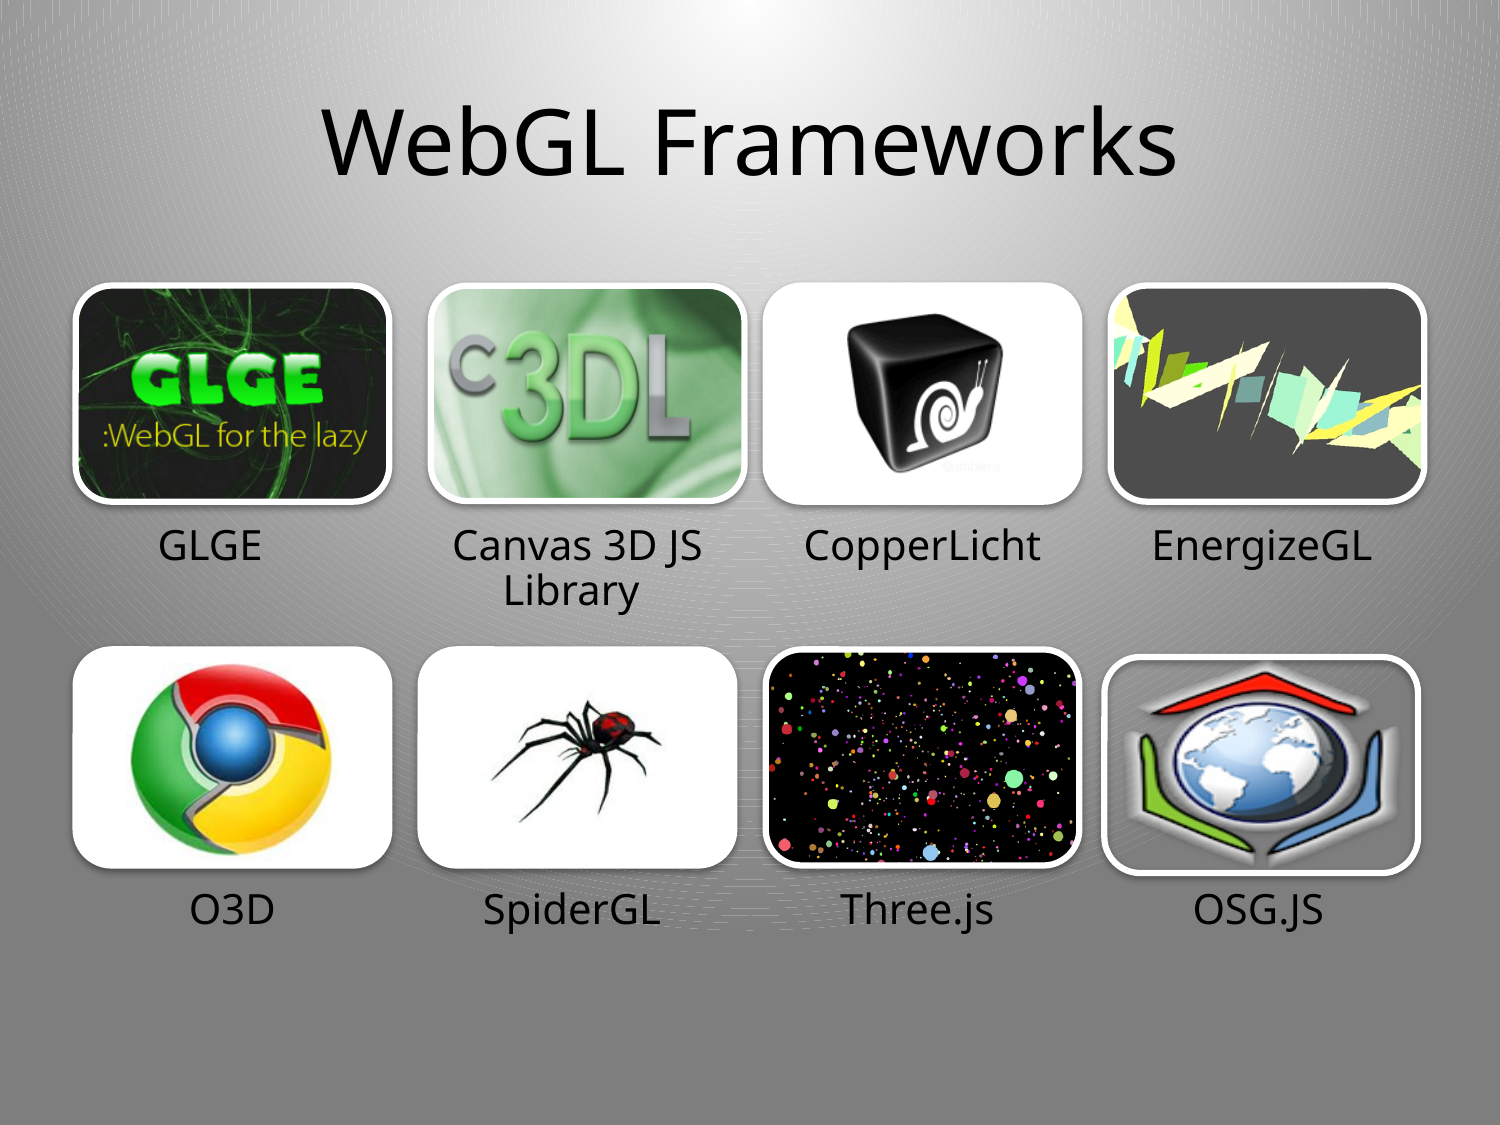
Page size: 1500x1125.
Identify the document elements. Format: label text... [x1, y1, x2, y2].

title WebGL Frameworks [75, 45, 1425, 233]
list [74, 262, 1426, 1006]
